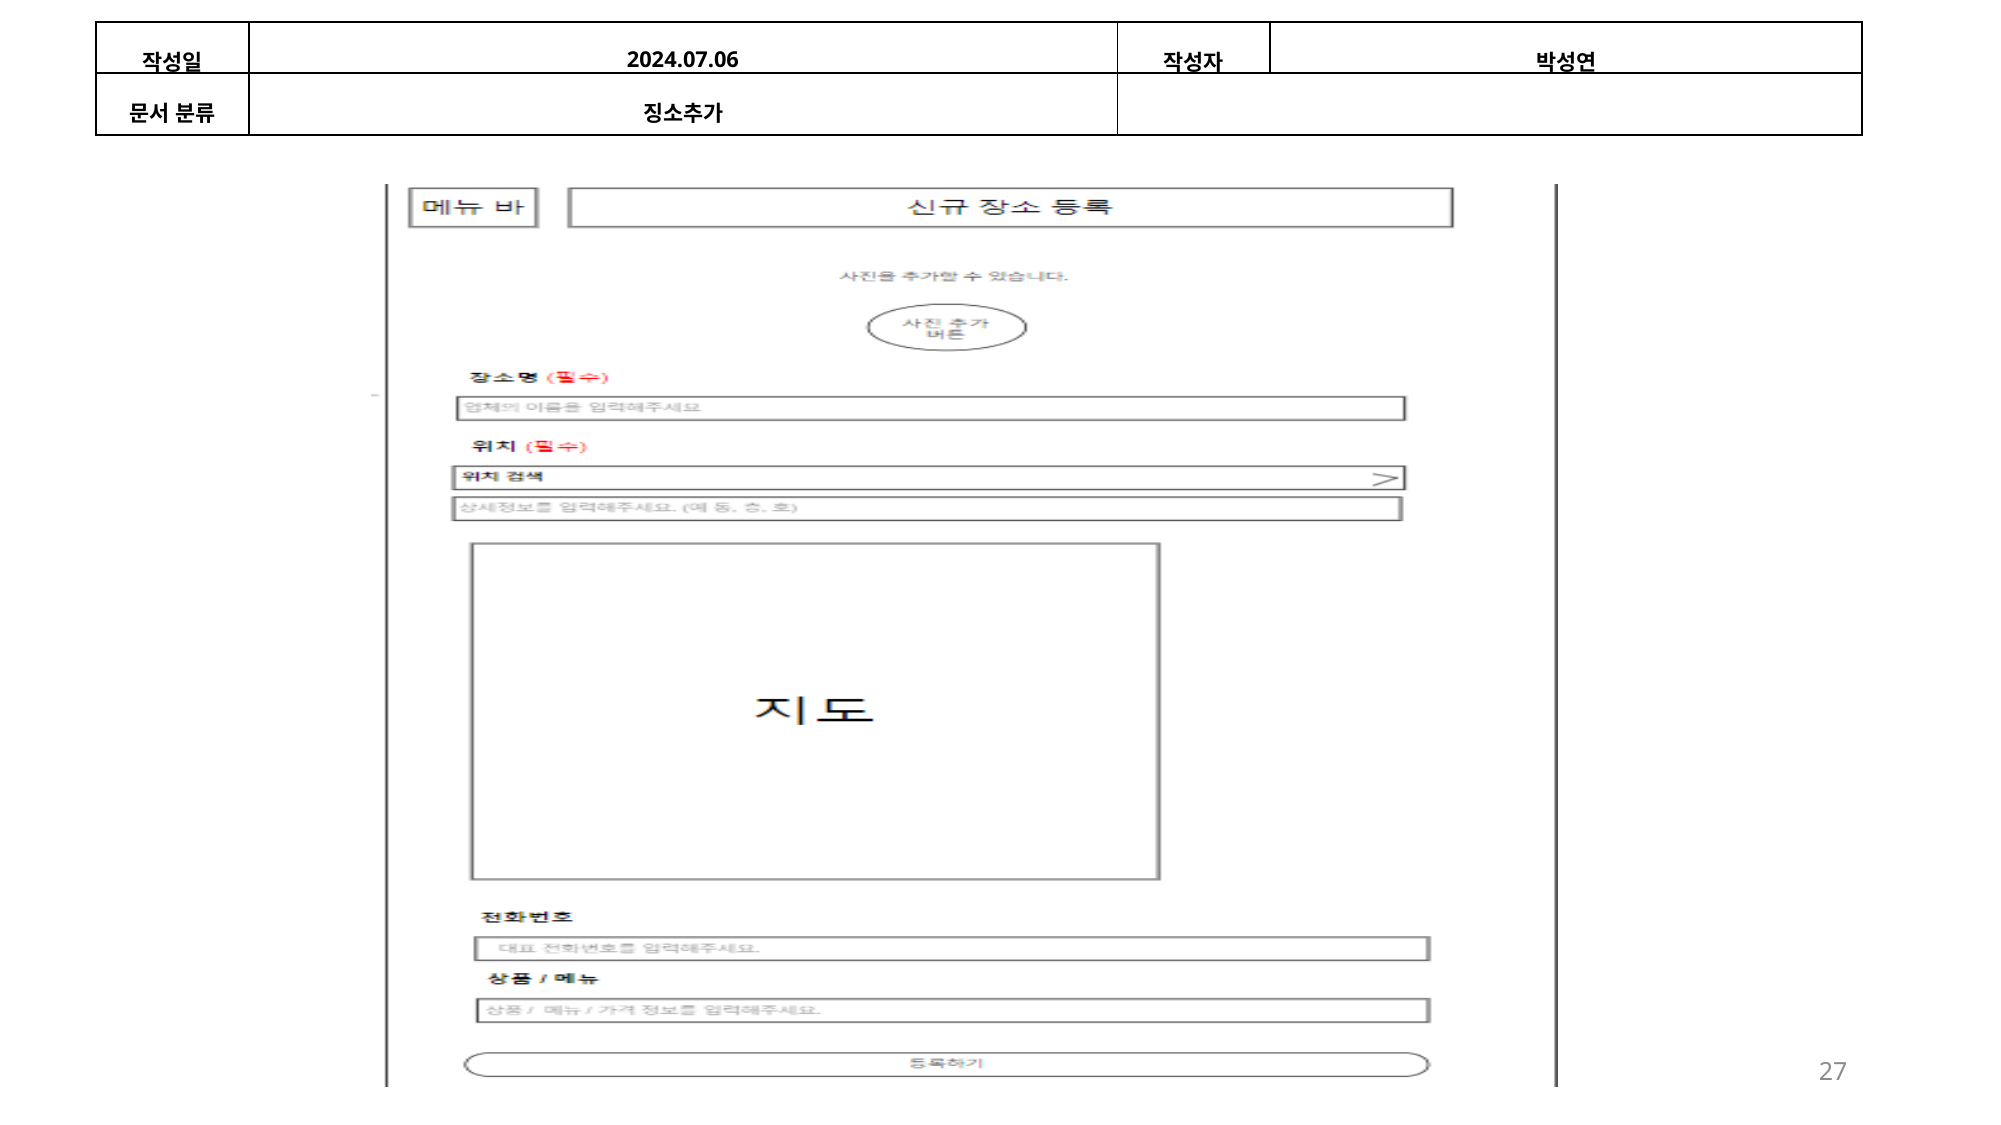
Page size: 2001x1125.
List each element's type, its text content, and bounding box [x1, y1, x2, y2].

table_header [1118, 74, 1270, 134]
table_header 작성자 [1118, 23, 1269, 72]
table_header 2024.07.06 [250, 23, 1117, 72]
table_header 작성일 [97, 23, 248, 72]
slide_number 27 [1412, 1042, 1863, 1103]
table_header 박성연 [1271, 23, 1861, 72]
table_header [1270, 74, 1861, 134]
table_header 문서 분류 [97, 74, 248, 134]
picture [371, 184, 1558, 1087]
table_header 징소추가 [250, 74, 1117, 134]
